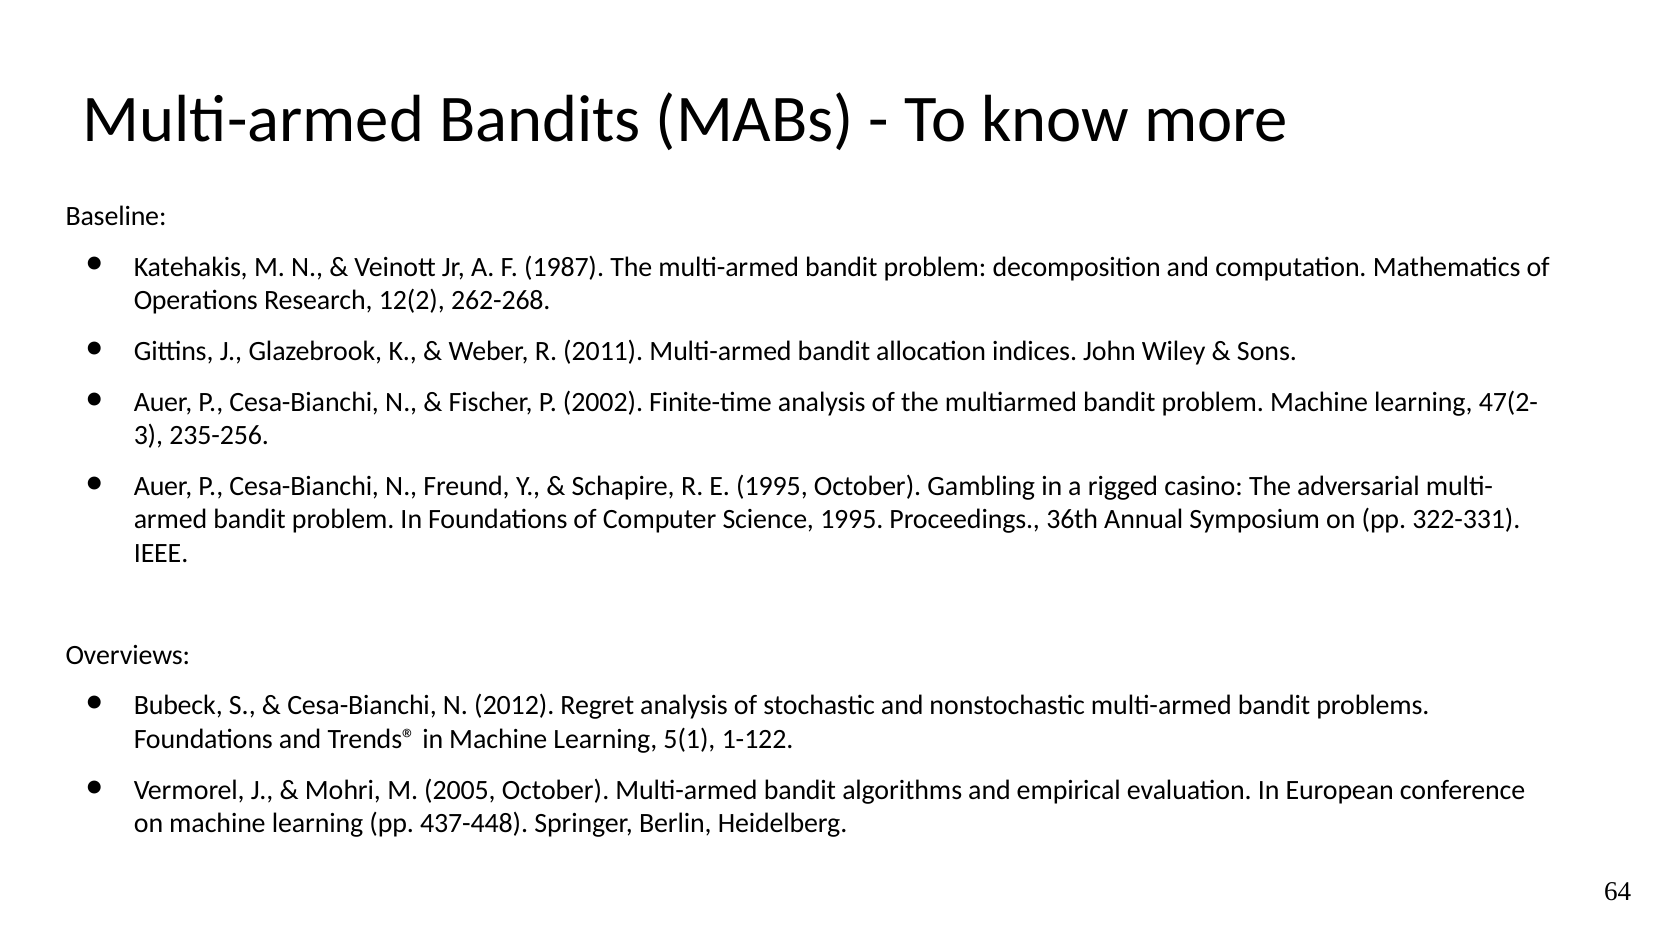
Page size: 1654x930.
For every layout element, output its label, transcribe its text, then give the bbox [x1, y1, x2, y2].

text_box Baseline: Katehakis, M. N., & Veinott Jr, A. F. (1987). The multi-armed bandit problem: decomposition and computation. Mathematics of Operations Research, 12(2), 262-268. Gittins, J., Glazebrook, K., & Weber, R. (2011). Multi-armed bandit allocation indices. John Wiley & Sons. Auer, P., Cesa-Bianchi, N., & Fischer, P. (2002). Finite-time analysis of the multiarmed bandit problem. Machine learning, 47(2-3), 235-256. Auer, P., Cesa-Bianchi, N., Freund, Y., & Schapire, R. E. (1995, October). Gambling in a rigged casino: The adversarial multi-armed bandit problem. In Foundations of Computer Science, 1995. Proceedings., 36th Annual Symposium on (pp. 322-331). IEEE. Overviews: Bubeck, S., & Cesa-Bianchi, N. (2012). Regret analysis of stochastic and nonstochastic multi-armed bandit problems. Foundations and Trends® in Machine Learning, 5(1), 1-122. Vermorel, J., & Mohri, M. (2005, October). Multi-armed bandit algorithms and empirical evaluation. In European conference on machine learning (pp. 437-448). Springer, Berlin, Heidelberg. [50, 182, 1571, 859]
slide_number ‹#› [1546, 858, 1647, 930]
title Multi-armed Bandits (MABs) - To know more [82, 37, 1571, 182]
